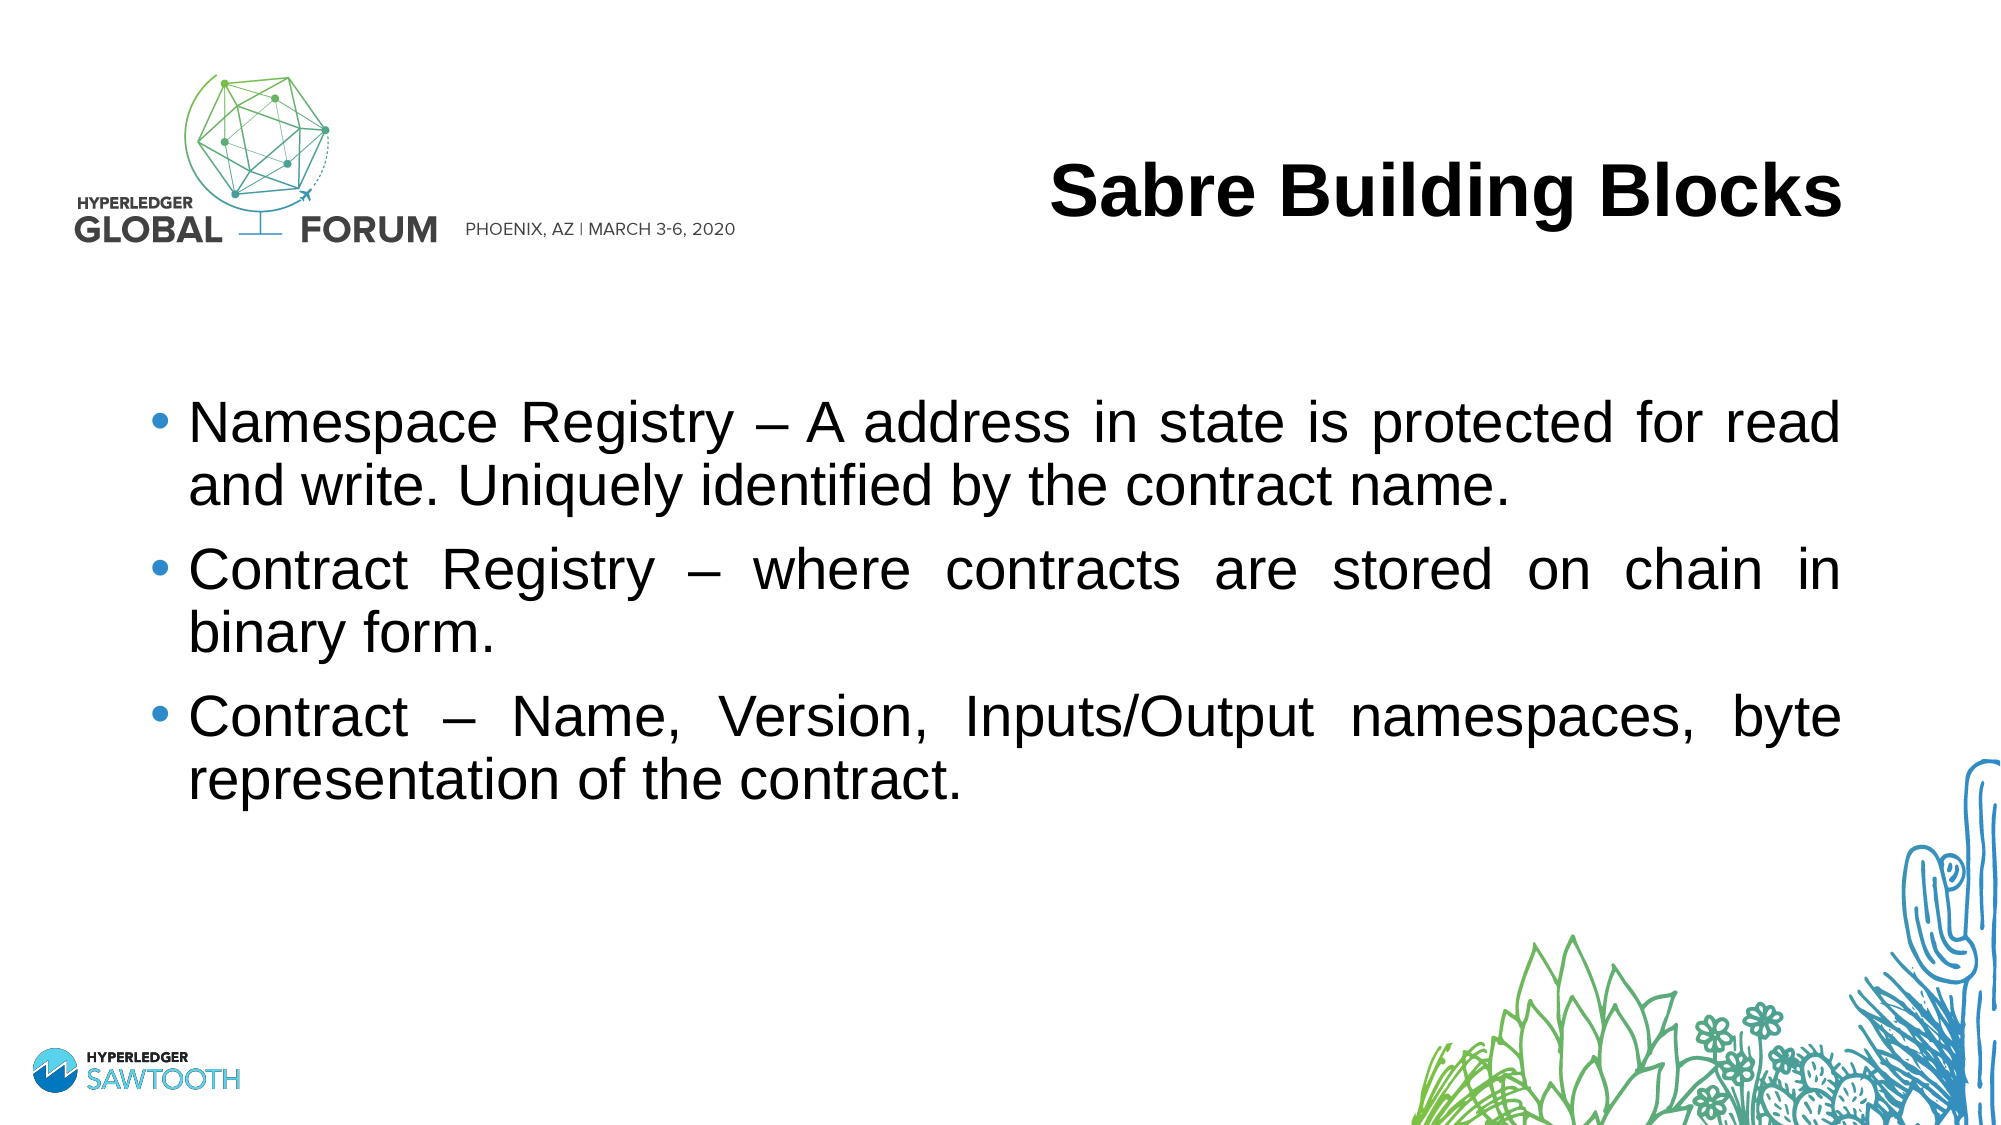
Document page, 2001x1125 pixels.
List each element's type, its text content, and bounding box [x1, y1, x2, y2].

picture [0, 0, 2001, 1125]
list Namespace Registry – A address in state is protected for read and write. Uniquely identified by the contract name. Contract Registry – where contracts are stored on chain in binary form. Contract – Name, Version, Inputs/Output namespaces, byte representation of the contract. [135, 385, 1860, 1005]
title Sabre Building Blocks [767, 144, 1860, 255]
